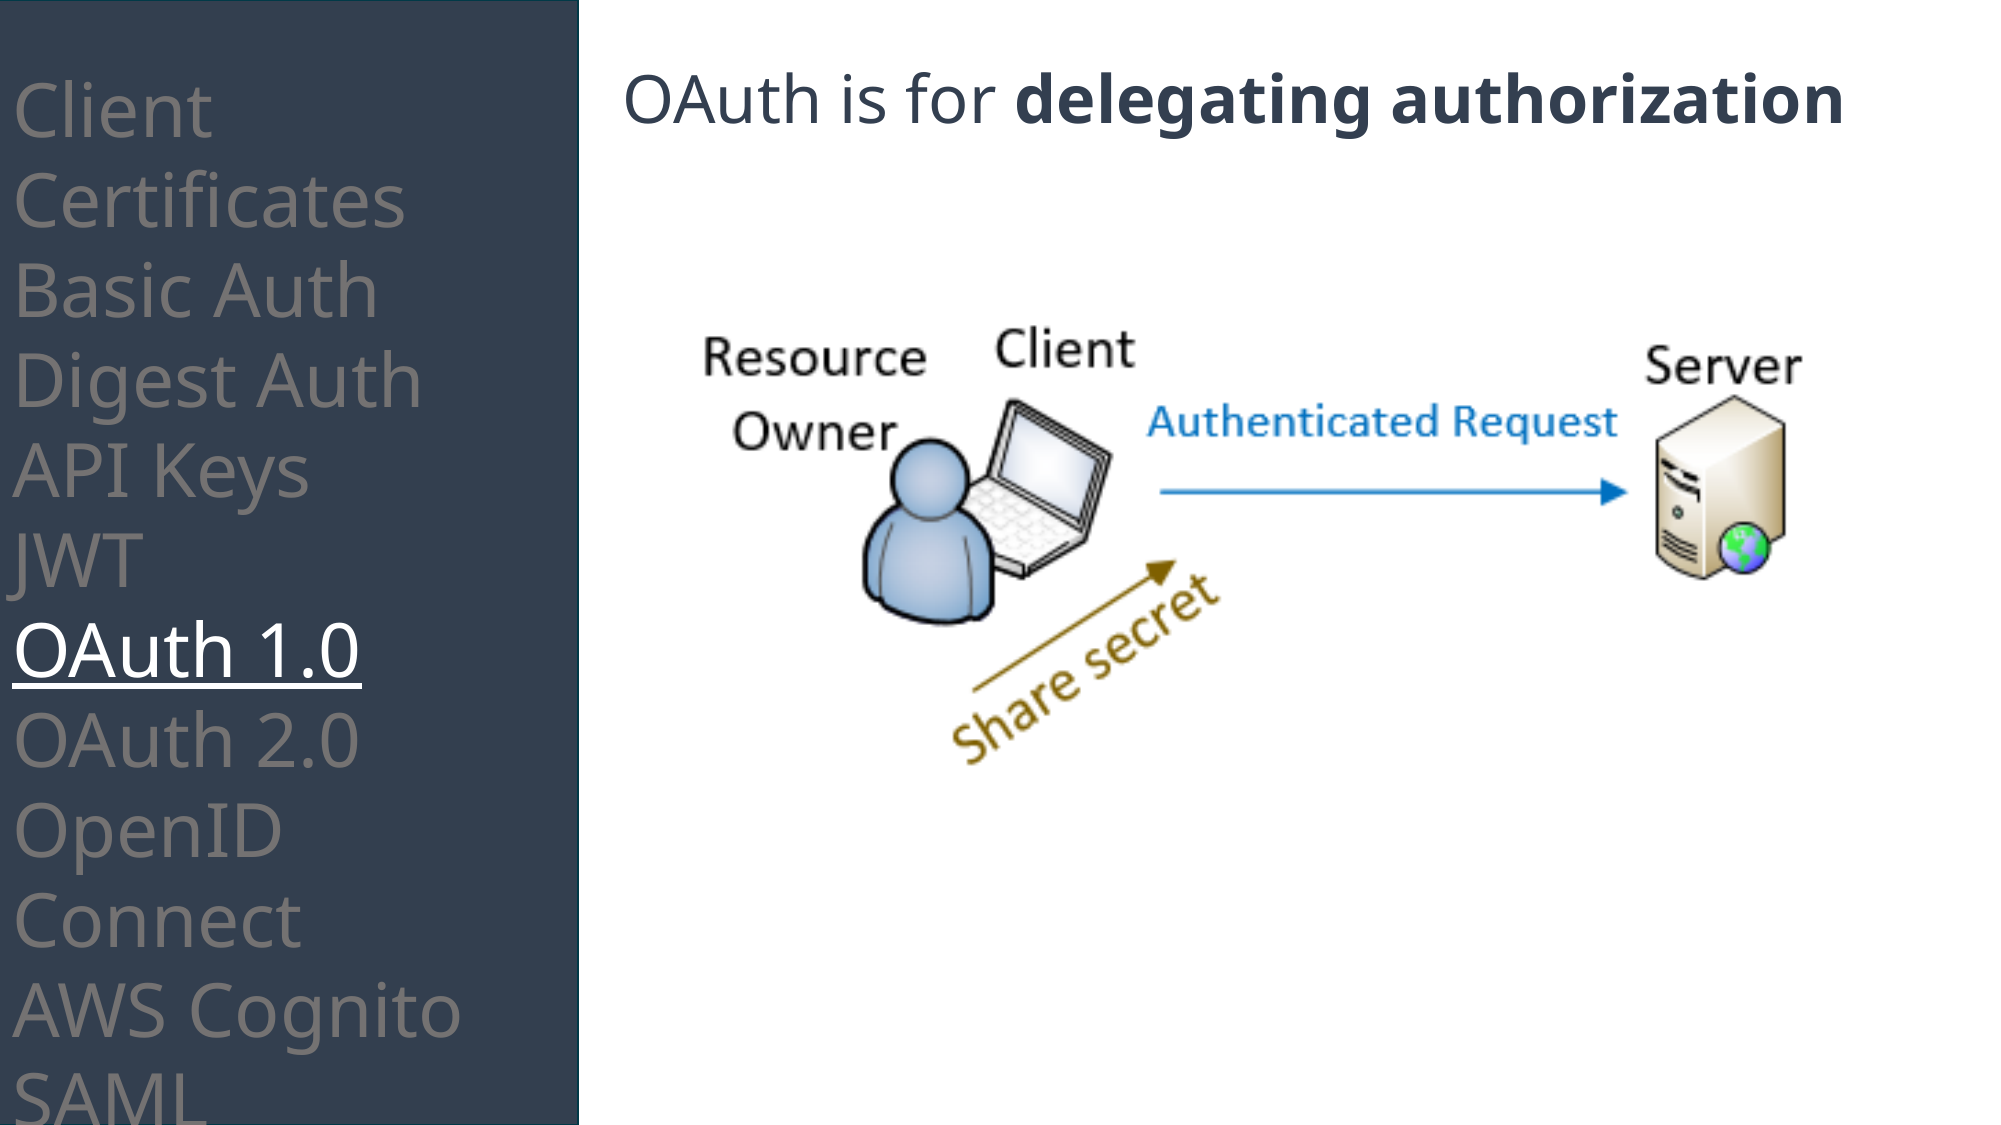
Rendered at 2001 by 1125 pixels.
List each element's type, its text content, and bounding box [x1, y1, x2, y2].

text_box Client Certificates Basic Auth Digest Auth API Keys JWT OAuth 1.0 OAuth 2.0 OpenID Connect AWS Cognito SAML WS-Security [0, 55, 578, 1125]
list OAuth is for delegating authorization [607, 58, 1978, 189]
picture [697, 313, 1811, 774]
text_box [0, 0, 579, 1125]
